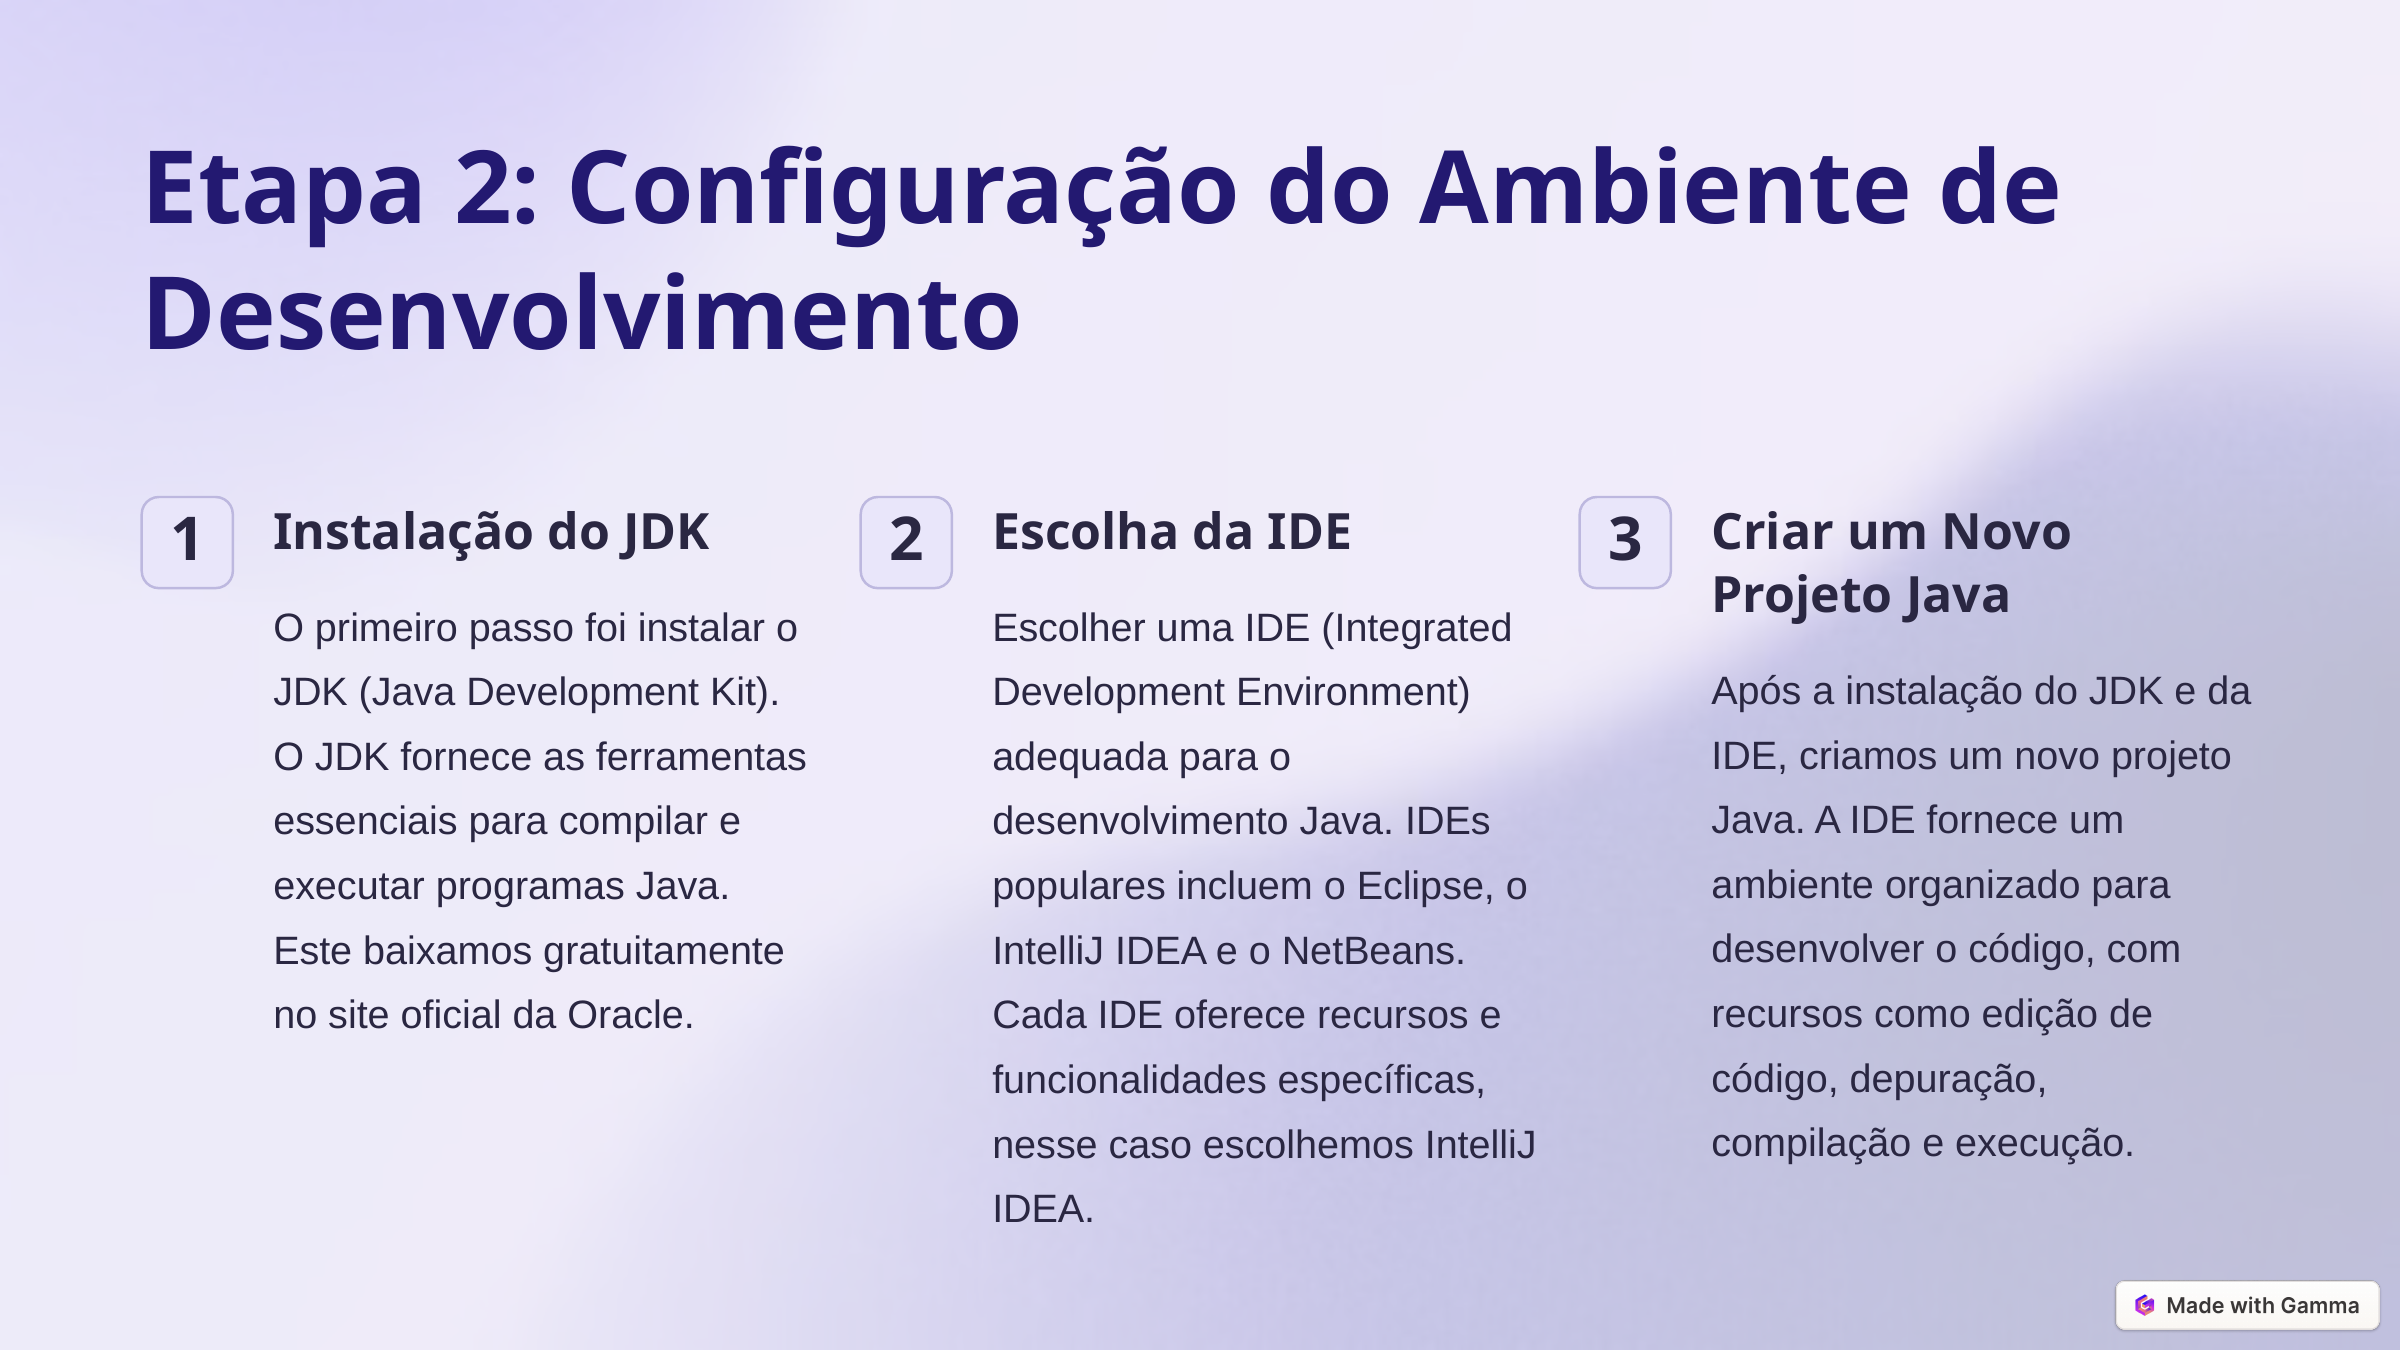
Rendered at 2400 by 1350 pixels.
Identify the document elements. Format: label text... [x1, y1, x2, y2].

text_box [860, 497, 952, 589]
text_box Instalação do JDK [273, 496, 780, 561]
text_box Escolher uma IDE (Integrated Development Environment) adequada para o desenvolvimento Java. IDEs populares incluem o Eclipse, o IntelliJ IDEA e o NetBeans. Cada IDE oferece recursos e funcionalidades específicas, nesse caso escolhemos IntelliJ IDEA. [992, 584, 1540, 1233]
text_box 3 [1608, 512, 1643, 573]
text_box Criar um Novo Projeto Java [1711, 497, 2259, 624]
text_box Após a instalação do JDK e da IDE, criamos um novo projeto Java. A IDE fornece um ambiente organizado para desenvolver o código, com recursos como edição de código, depuração, compilação e execução. [1711, 647, 2259, 1167]
text_box Etapa 2: Configuração do Ambiente de Desenvolvimento [141, 117, 2259, 371]
text_box [1579, 497, 1671, 589]
text_box Escolha da IDE [992, 496, 1499, 561]
text_box [141, 497, 233, 589]
text_box O primeiro passo foi instalar o JDK (Java Development Kit). O JDK fornece as ferramentas essenciais para compilar e executar programas Java. Este baixamos gratuitamente no site oficial da Oracle. [273, 584, 821, 1103]
text_box 1 [175, 512, 200, 573]
picture [2106, 1271, 2389, 1339]
text_box 2 [888, 512, 924, 573]
